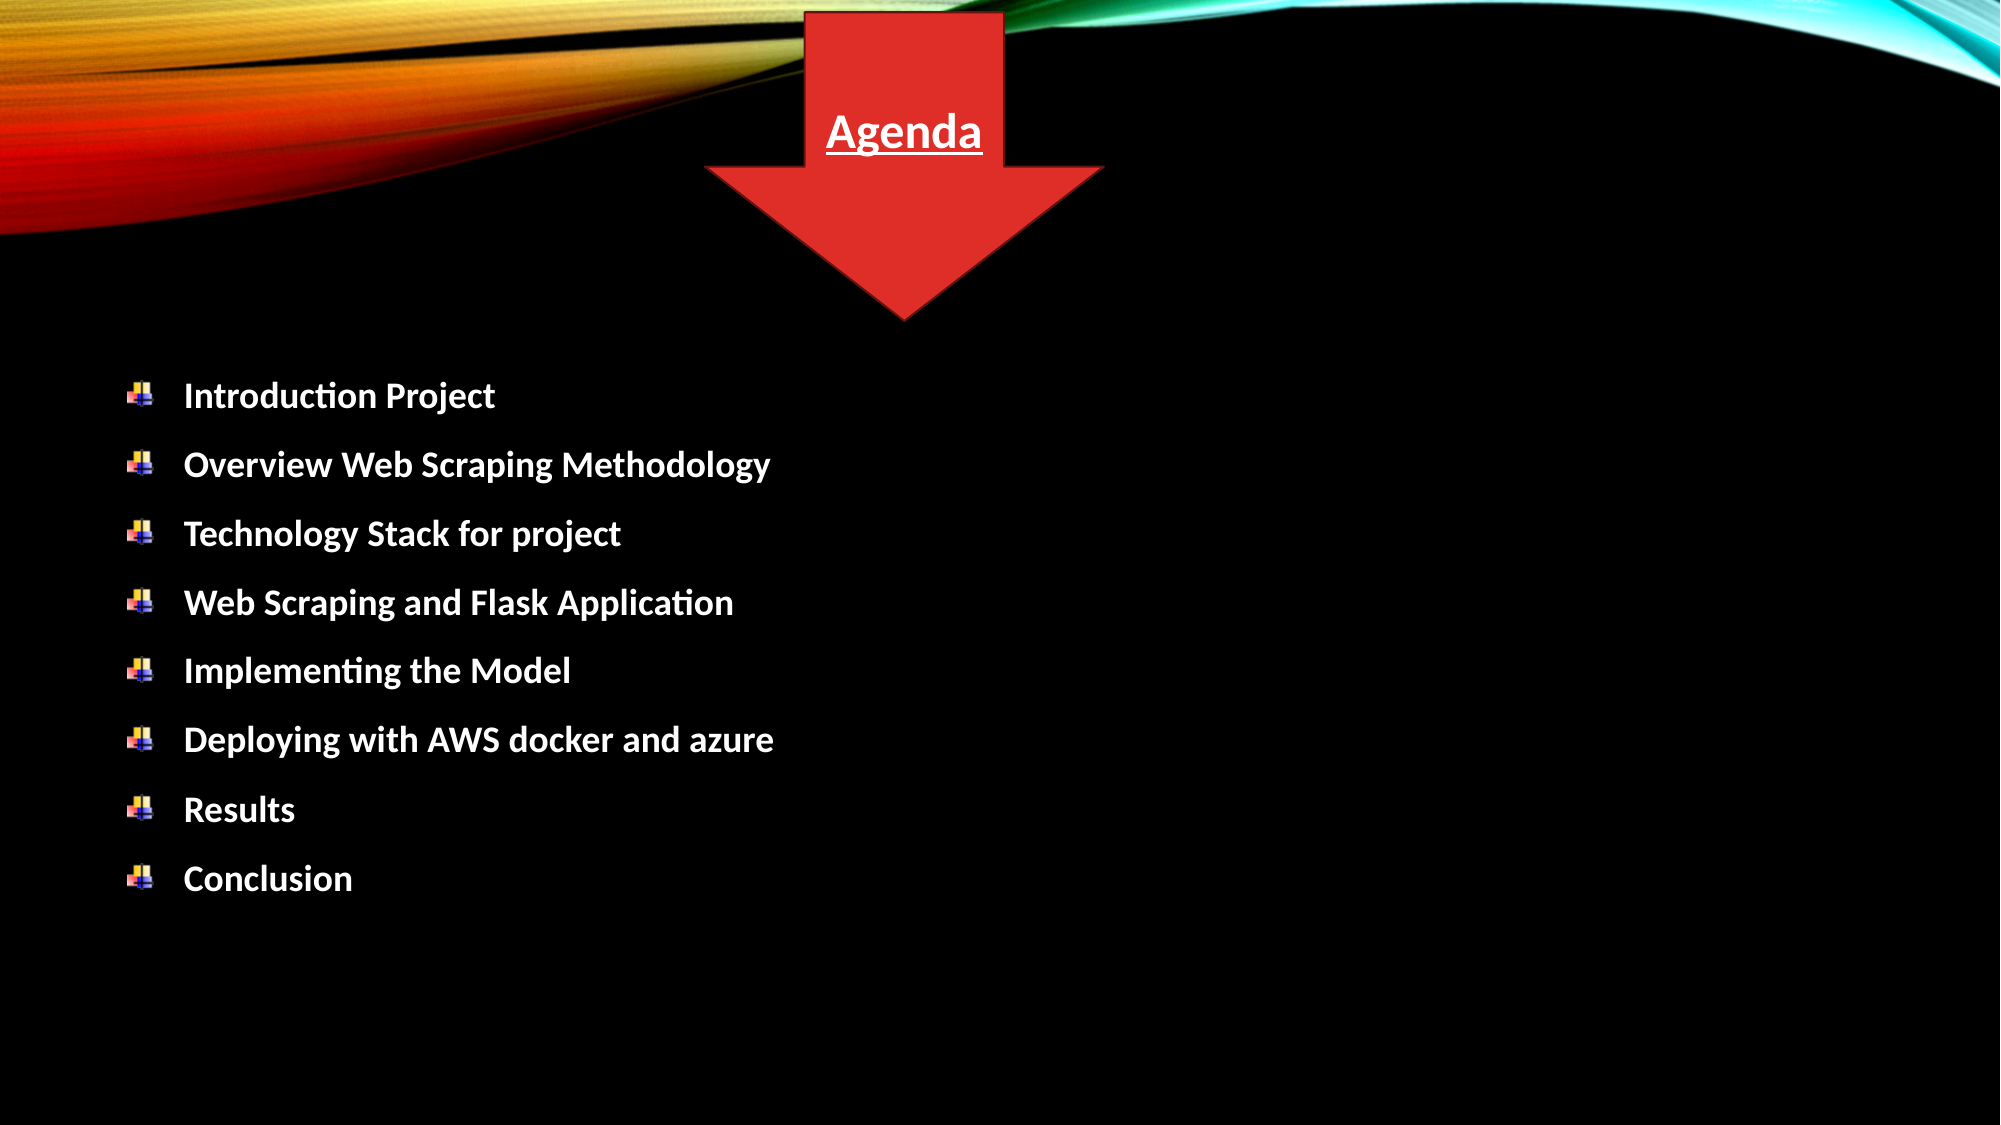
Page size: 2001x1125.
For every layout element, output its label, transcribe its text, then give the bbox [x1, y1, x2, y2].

picture [127, 448, 154, 476]
text_box Agenda [703, 11, 1105, 322]
picture [127, 517, 154, 545]
picture [127, 655, 154, 683]
picture [127, 724, 154, 752]
picture [127, 862, 154, 890]
picture [127, 379, 154, 407]
picture [127, 793, 154, 821]
picture [127, 586, 154, 614]
list Introduction Project Overview Web Scraping Methodology Technology Stack for project Web Scraping and Flask Application Implementing the Model Deploying with AWS docker and azure Results Conclusion [112, 360, 1888, 1021]
picture [0, 0, 2000, 237]
